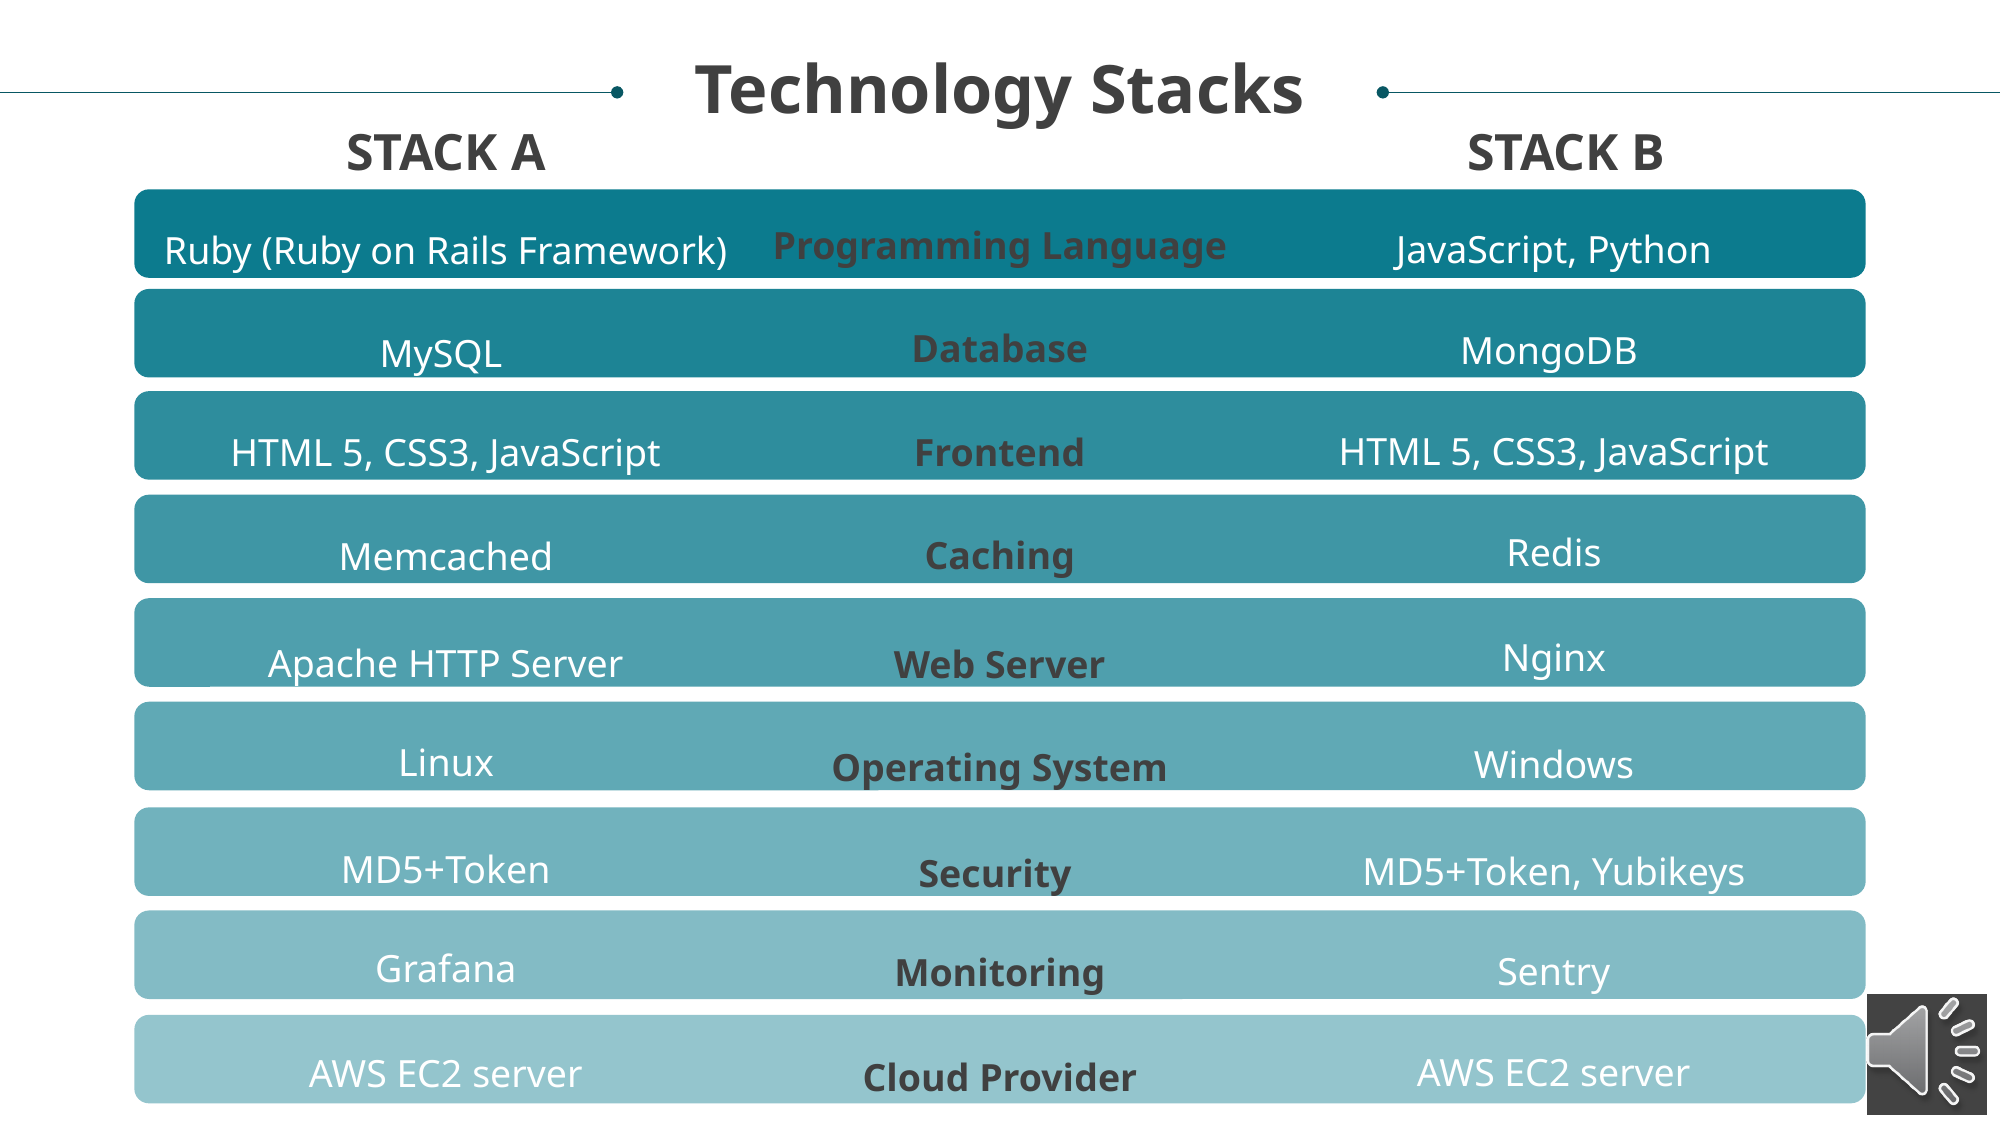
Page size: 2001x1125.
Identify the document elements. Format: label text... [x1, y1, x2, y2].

text_box [133, 597, 146, 688]
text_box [1865, 993, 1988, 1116]
text_box [1854, 288, 1867, 379]
text_box [1854, 701, 1867, 791]
text_box STACK A [327, 112, 564, 165]
text_box [1854, 390, 1867, 481]
text_box [133, 701, 146, 791]
text_box [133, 288, 146, 379]
text_box [1854, 806, 1867, 897]
text_box [1854, 494, 1867, 584]
text_box STACK B [1447, 113, 1685, 165]
text_box [133, 909, 146, 1000]
text_box [1854, 909, 1867, 1000]
text_box [133, 494, 146, 584]
text_box [133, 806, 146, 897]
text_box [133, 188, 146, 279]
text_box [1854, 188, 1867, 279]
text_box [133, 390, 146, 481]
text_box Programming Language Database Frontend Caching Web Server Operating System Security Monitoring Cloud Provider [745, 160, 1255, 1107]
text_box JavaScript, Python MongoDB HTML 5, CSS3, JavaScript Redis Nginx Windows MD5+Token, Yubikeys Sentry AWS EC2 server [1254, 165, 1854, 1102]
text_box Ruby (Ruby on Rails Framework) MySQL HTML 5, CSS3, JavaScript Memcached Apache HTTP Server Linux MD5+Token Grafana AWS EC2 server [146, 165, 746, 1103]
text_box [1255, 1014, 1865, 1105]
text_box Technology Stacks [37, 56, 1963, 129]
text_box [1854, 597, 1867, 688]
text_box [133, 1014, 745, 1105]
